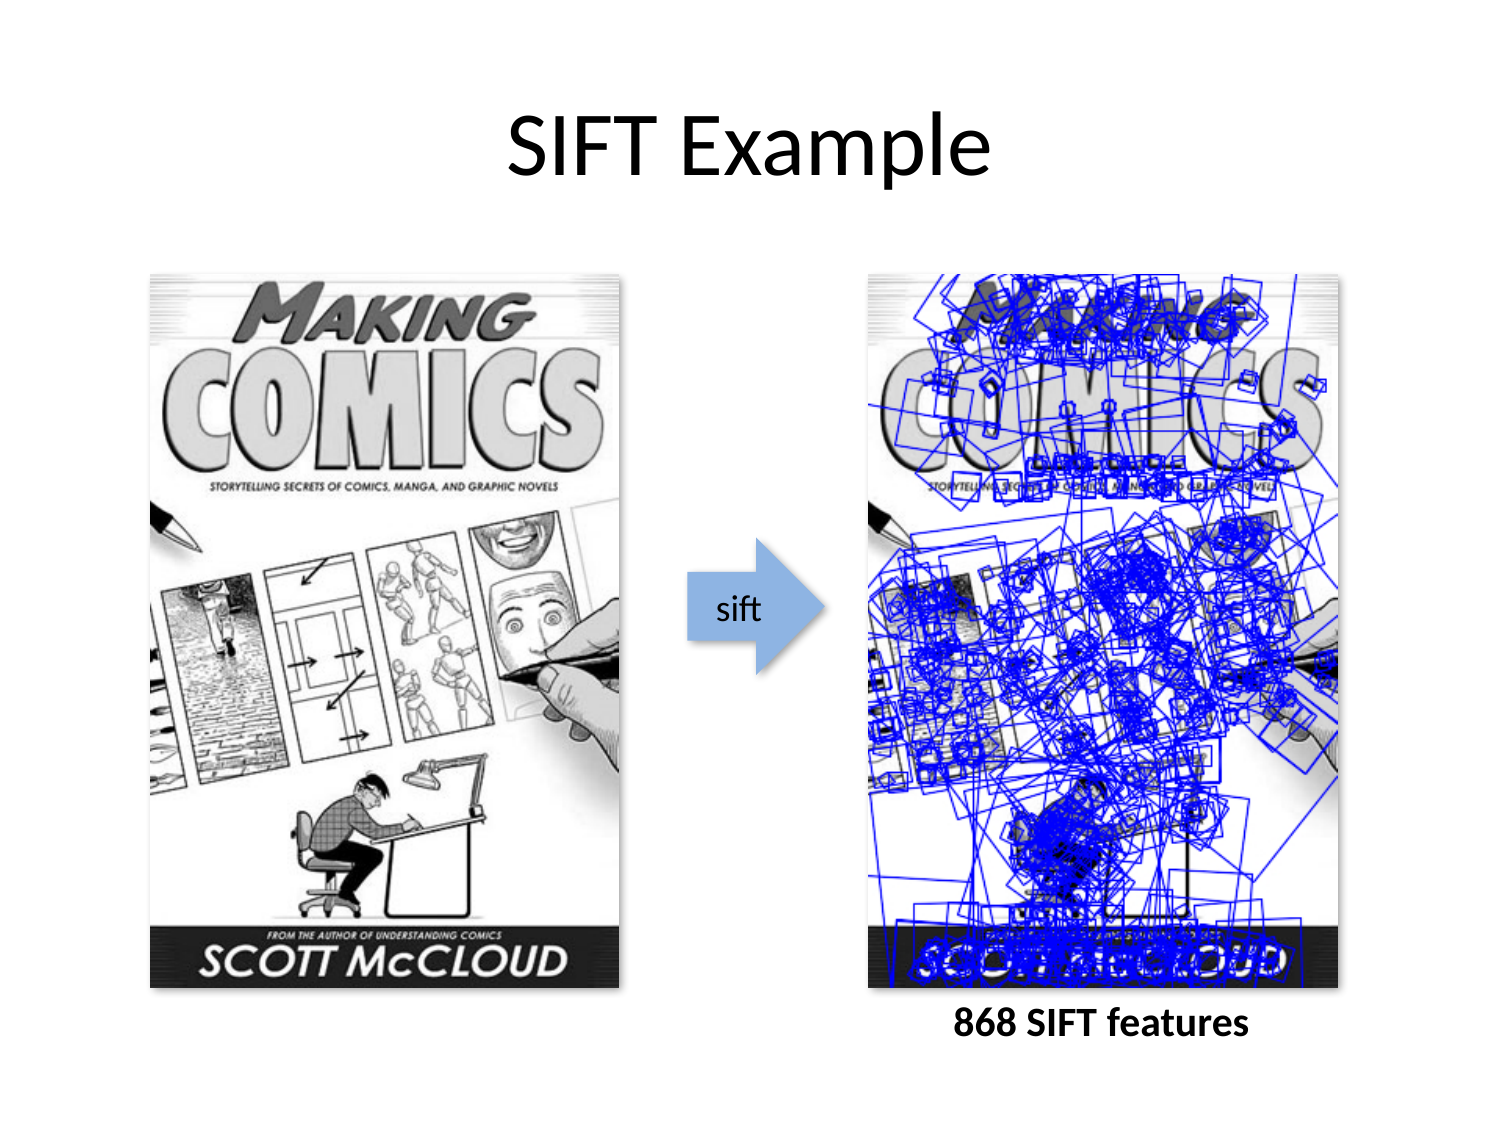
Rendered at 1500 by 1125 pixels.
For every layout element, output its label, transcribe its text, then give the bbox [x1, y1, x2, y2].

title SIFT Example [75, 45, 1425, 233]
text_box 868 SIFT features [938, 997, 1265, 1053]
text_box sift [685, 535, 828, 677]
picture [149, 274, 619, 988]
picture [868, 274, 1338, 988]
